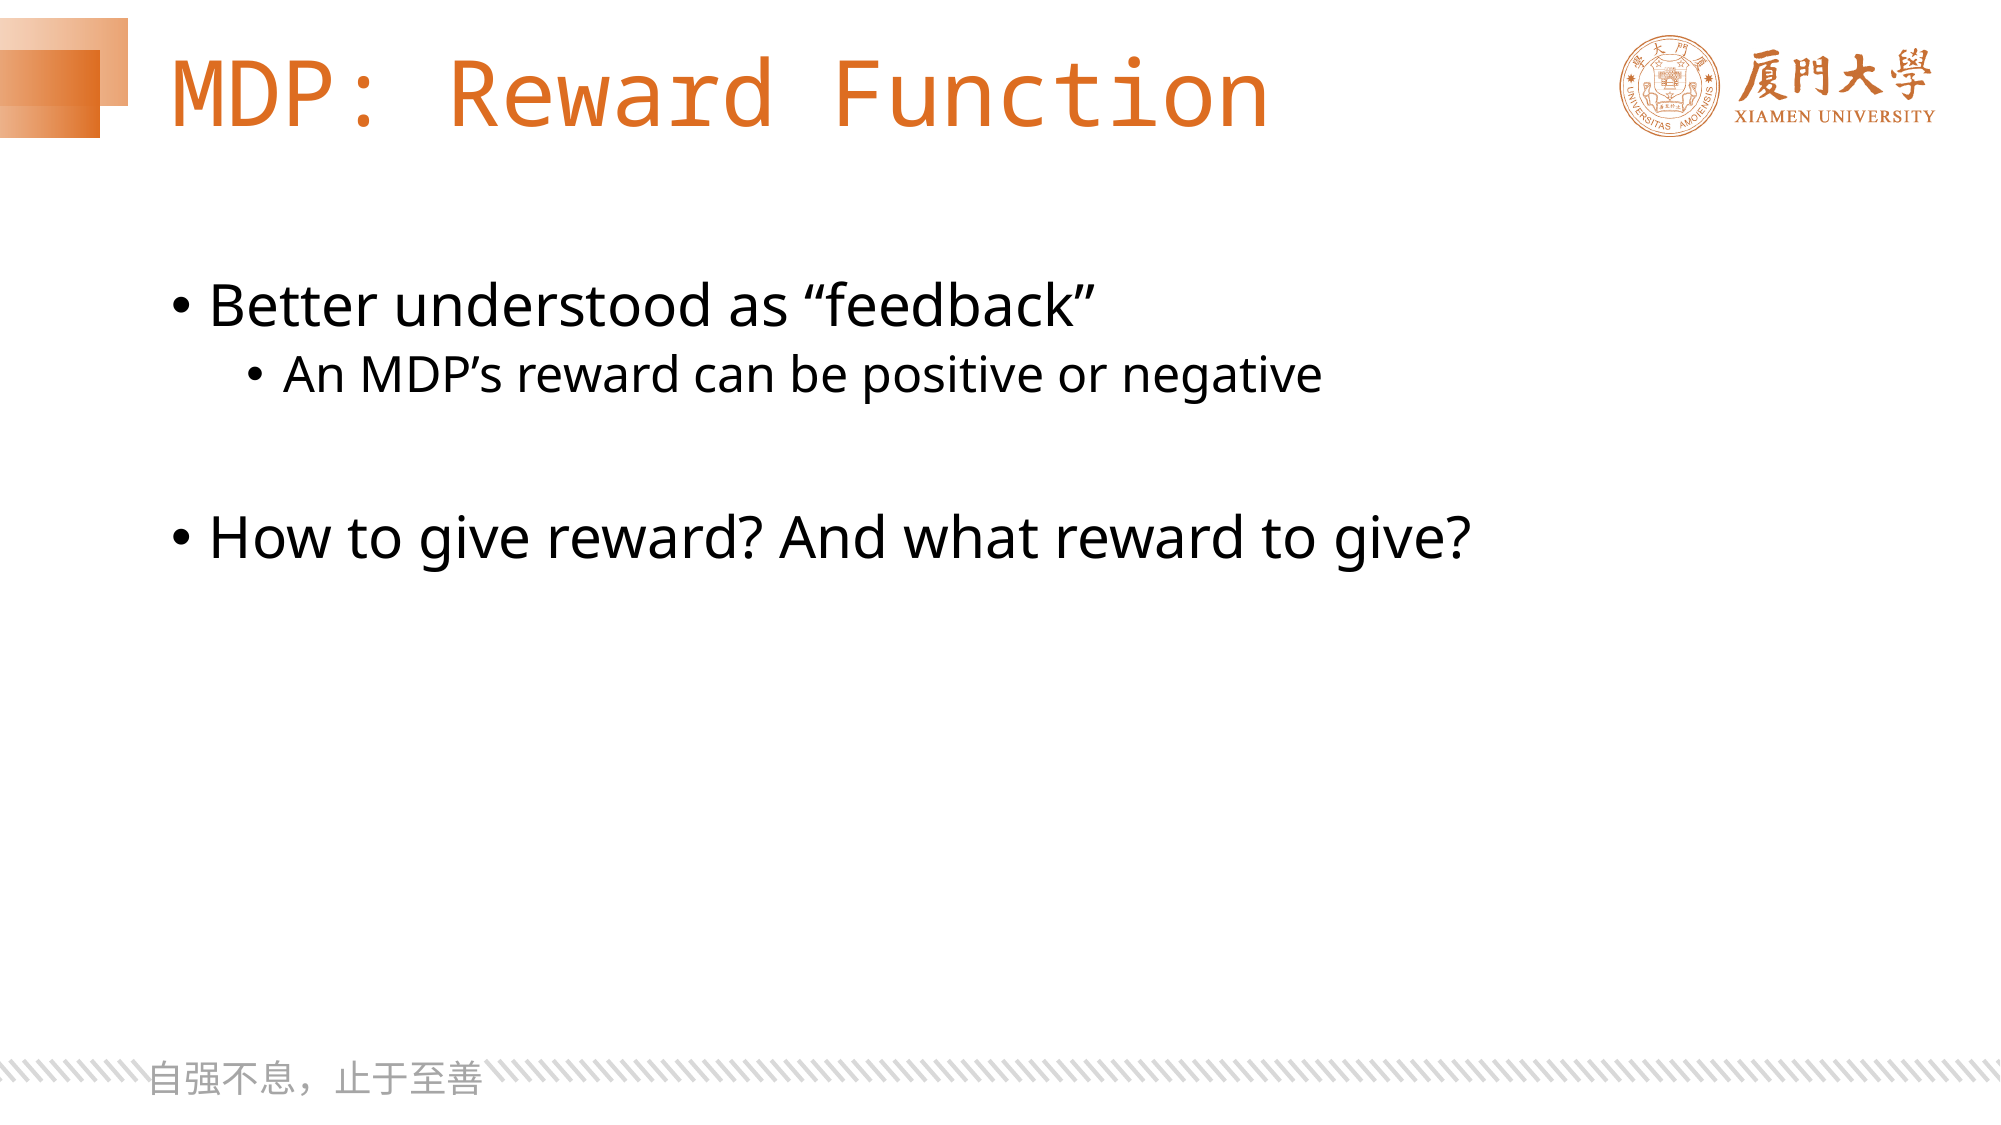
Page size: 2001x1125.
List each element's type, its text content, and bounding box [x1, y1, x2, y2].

title MDP: Reward Function [156, 16, 1882, 177]
list Better understood as “feedback” An MDP’s reward can be positive or negative How to give reward? And what reward to give? [156, 268, 1882, 996]
